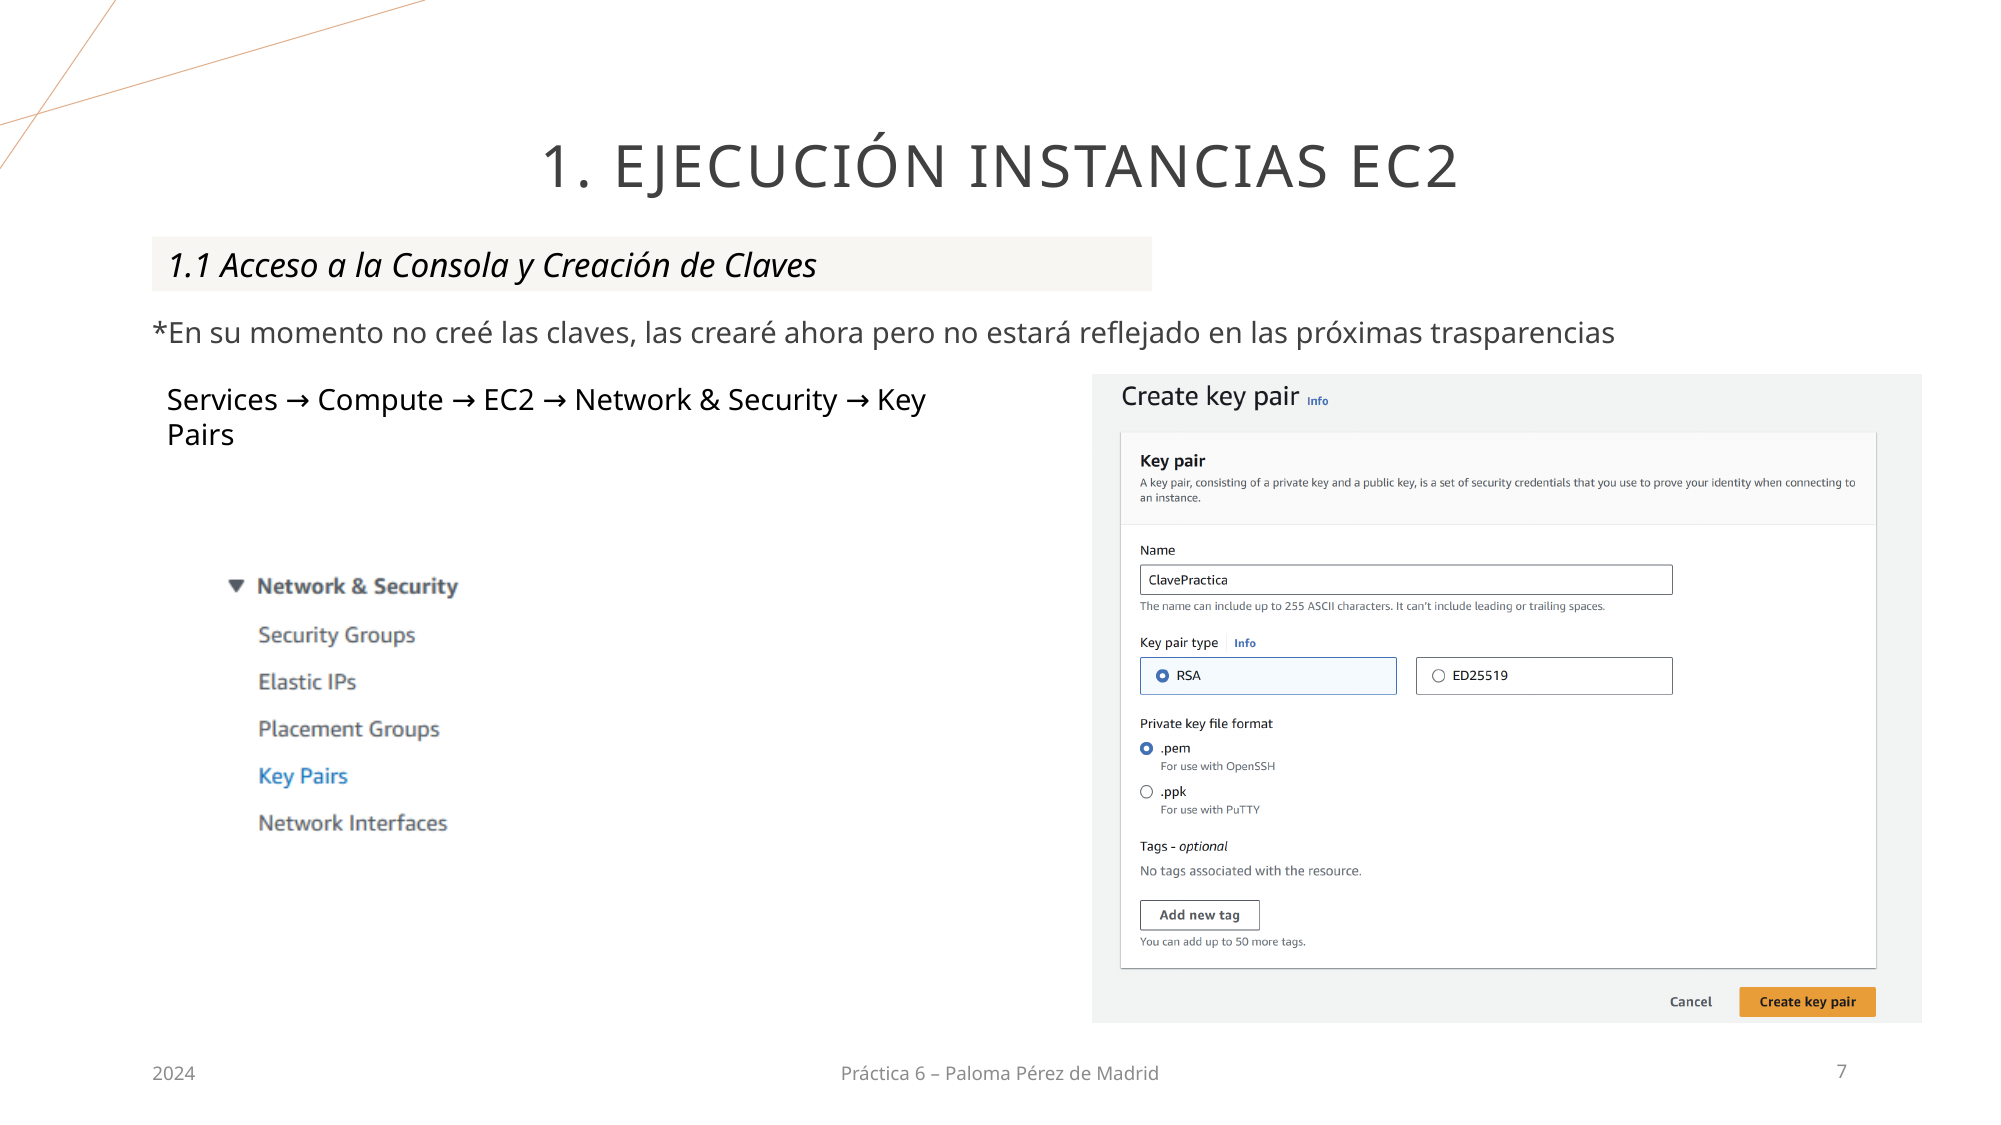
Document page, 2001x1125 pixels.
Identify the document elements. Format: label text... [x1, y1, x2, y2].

text_box 1.1 Acceso a la Consola y Creación de Claves [152, 236, 1153, 292]
slide_number 2024 [137, 1042, 588, 1103]
title 1. Ejecución instancias Ec2 [137, 59, 1863, 278]
picture [1092, 374, 1922, 1023]
text_box Services → Compute → EC2 → Network & Security → Key Pairs [152, 374, 1006, 459]
footer Práctica 6 – Paloma Pérez de Madrid [662, 1042, 1338, 1103]
slide_number 7 [1412, 1042, 1863, 1103]
picture [221, 536, 504, 845]
